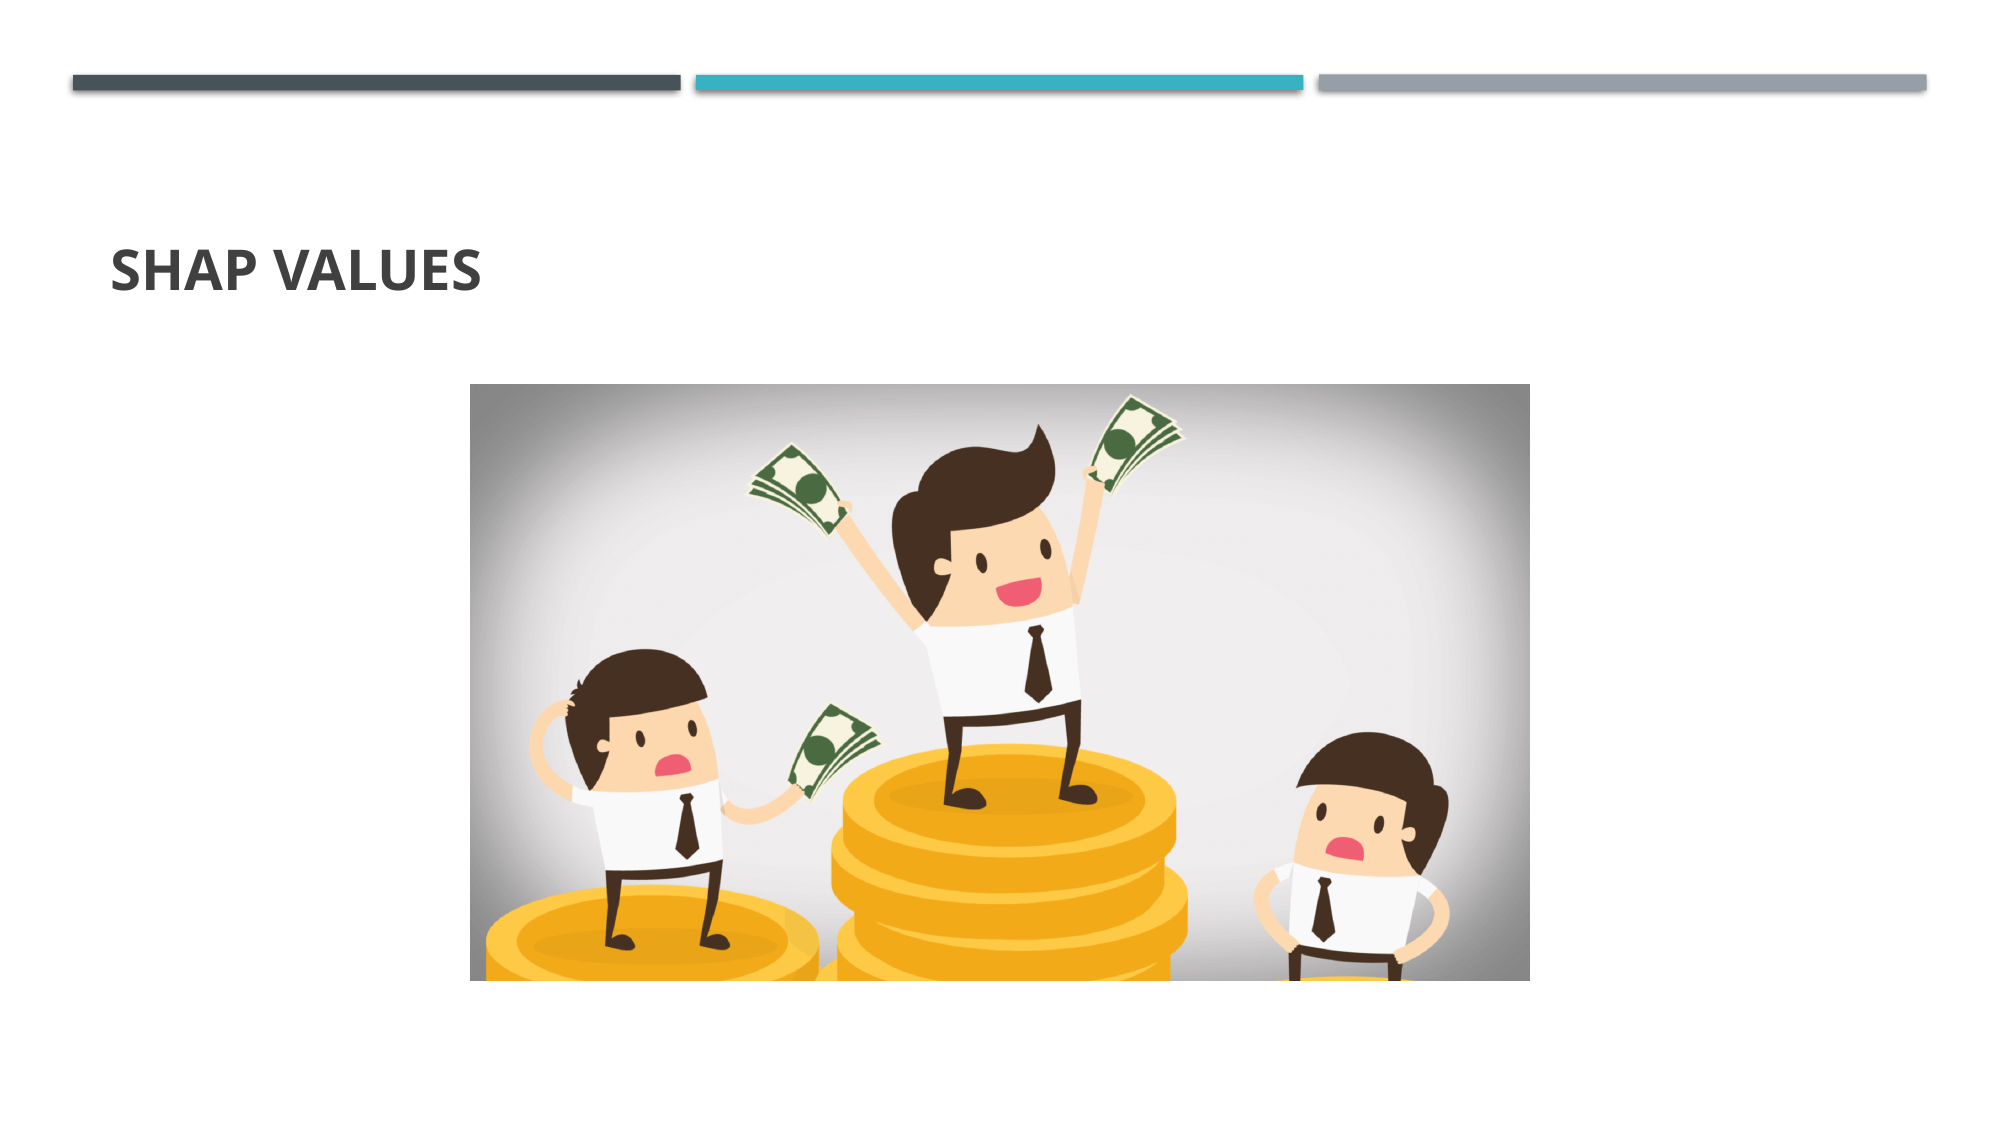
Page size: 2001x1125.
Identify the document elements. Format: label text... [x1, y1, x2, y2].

title Shap values [95, 115, 1905, 311]
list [469, 383, 1531, 981]
